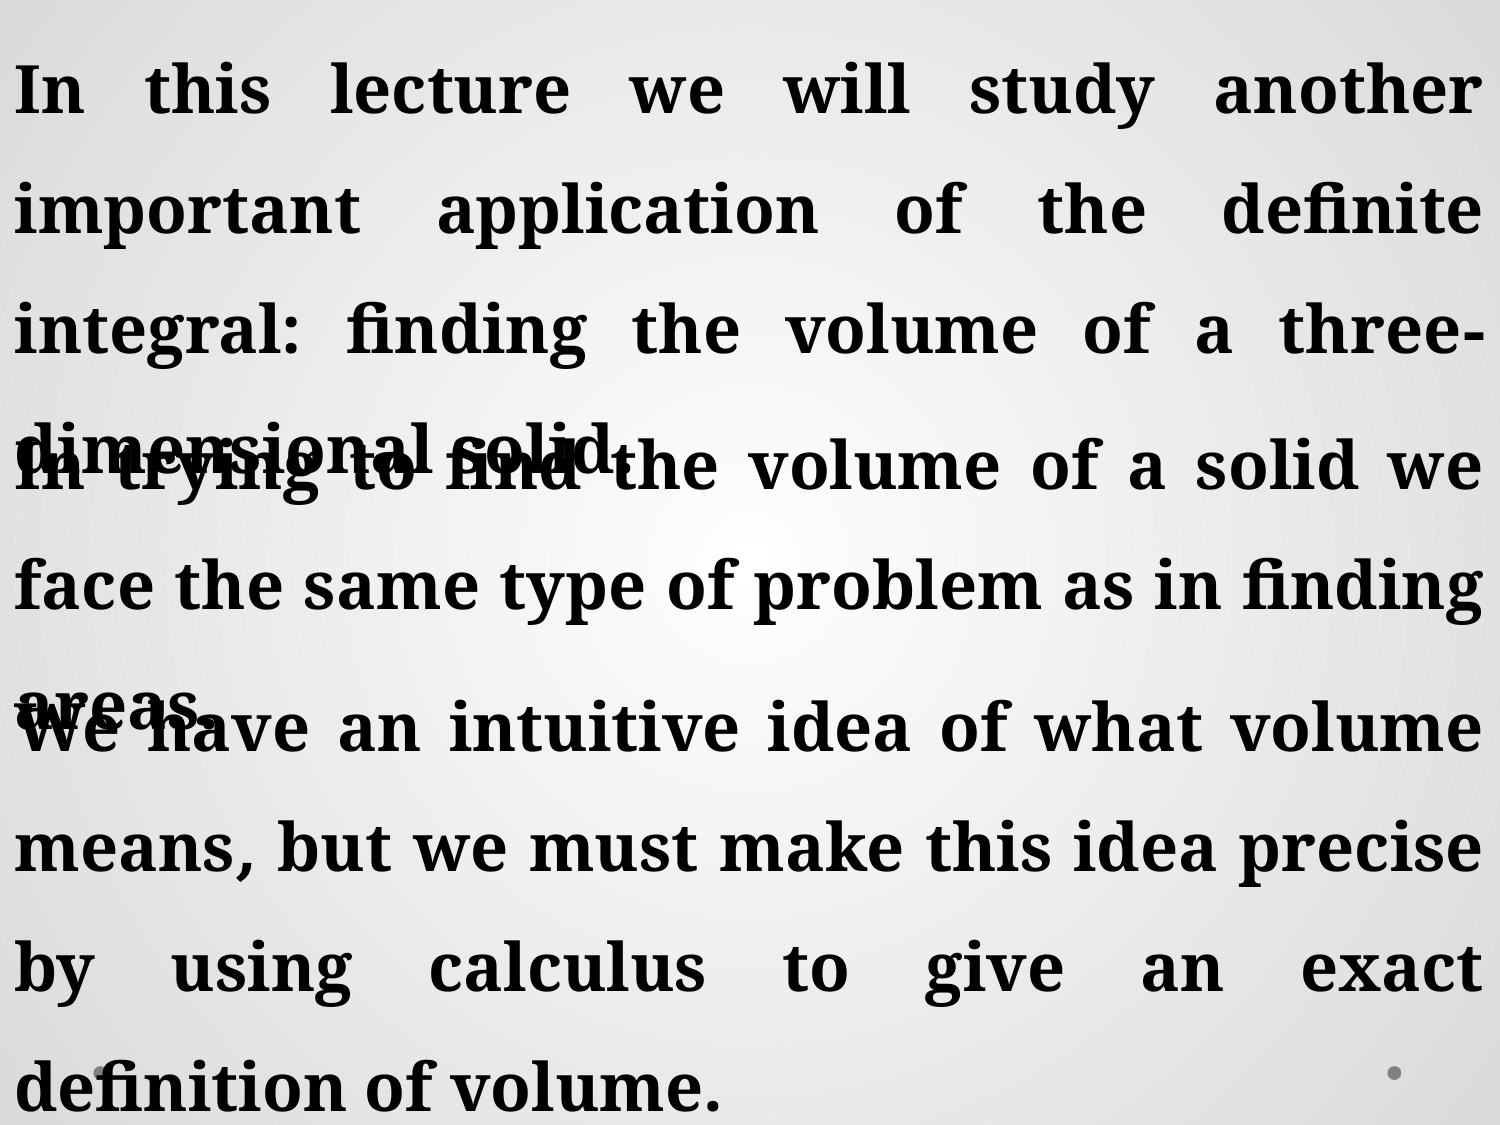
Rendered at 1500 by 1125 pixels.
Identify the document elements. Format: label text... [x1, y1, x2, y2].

text_box In trying to find the volume of a solid we face the same type of problem as in finding areas. [0, 376, 1500, 637]
text_box We have an intuitive idea of what volume means, but we must make this idea precise by using calculus to give an exact definition of volume. [0, 637, 1500, 1125]
